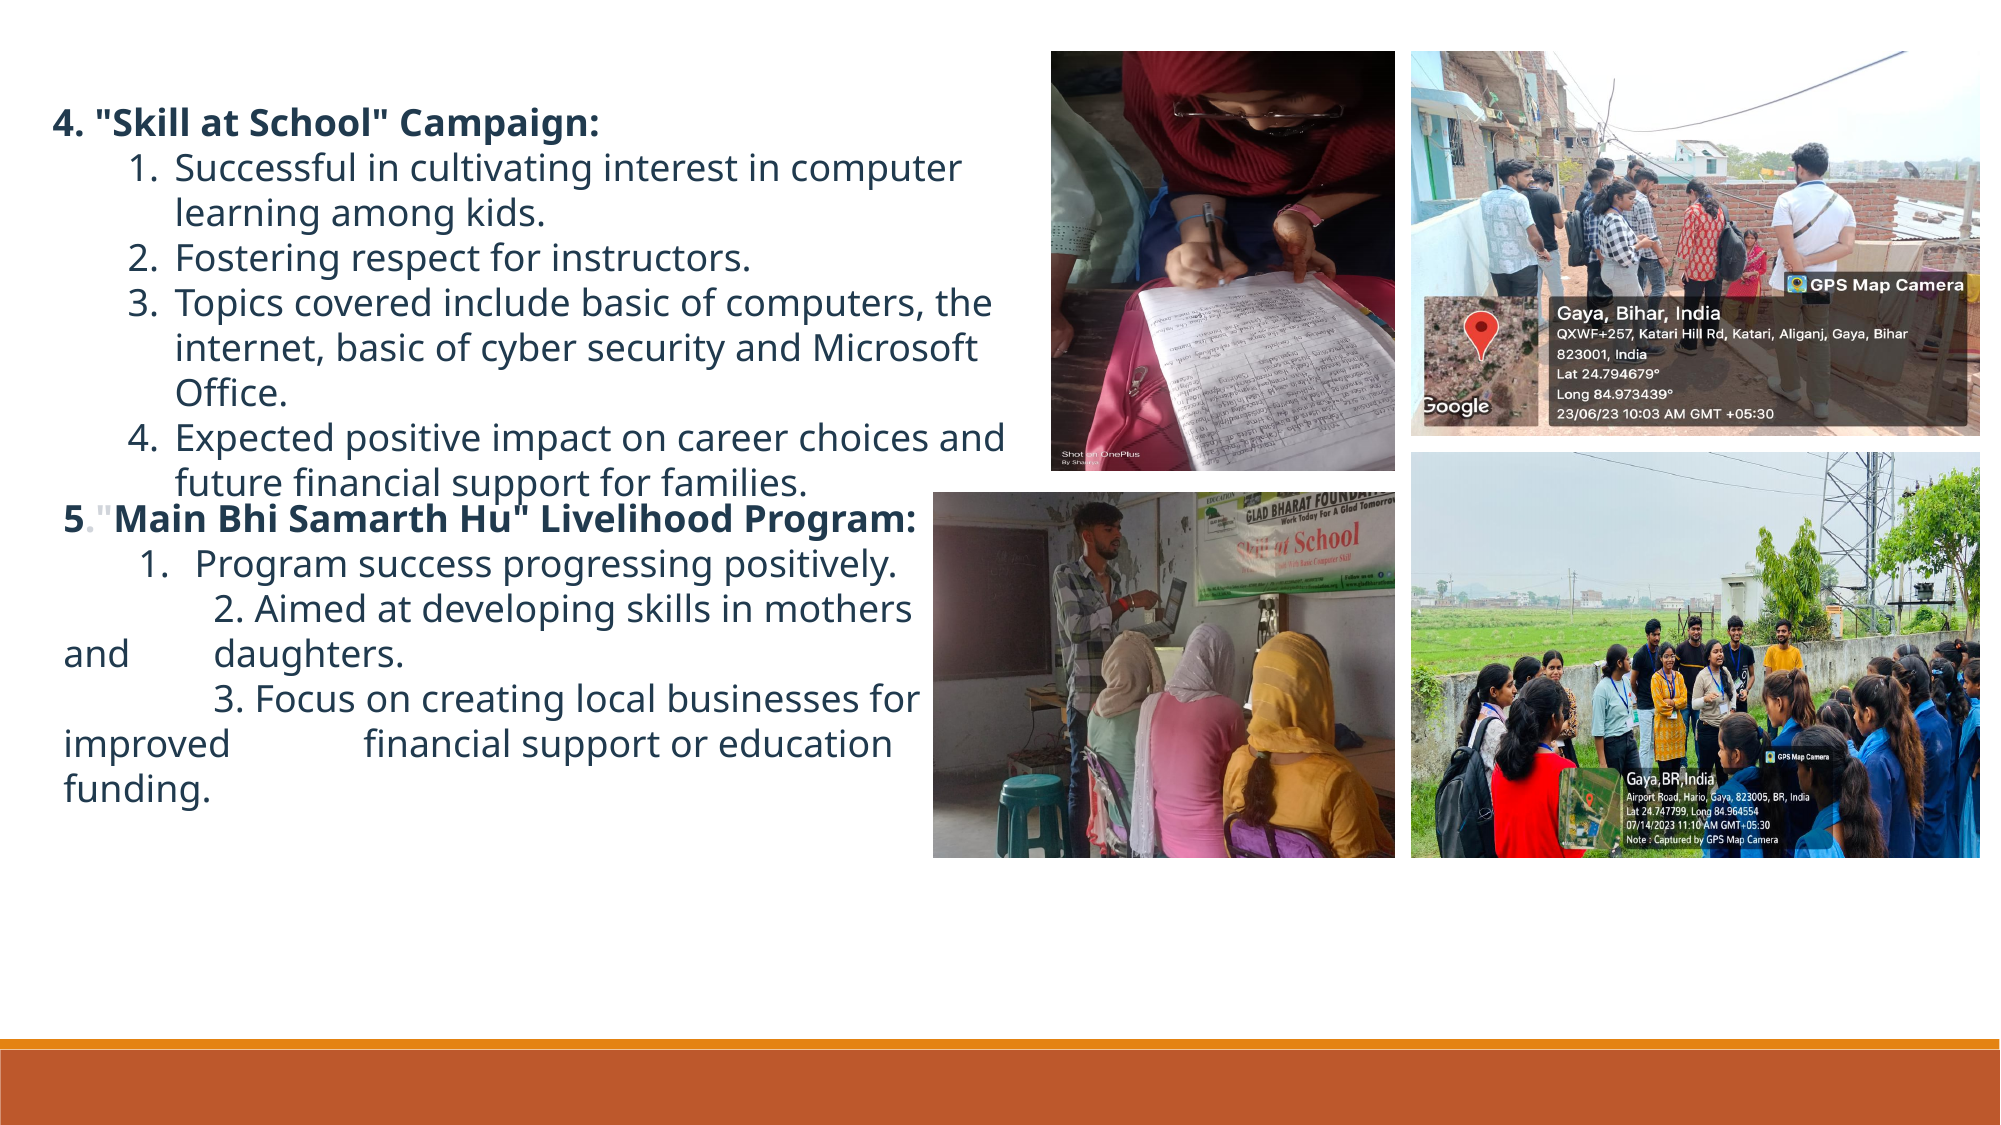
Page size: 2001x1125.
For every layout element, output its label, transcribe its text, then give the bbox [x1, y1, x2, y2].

picture [1410, 51, 1981, 437]
picture [932, 492, 1396, 858]
picture [1050, 51, 1396, 471]
text_box 4. "Skill at School" Campaign: Successful in cultivating interest in computer learning among kids. Fostering respect for instructors. Topics covered include basic of computers, the internet, basic of cyber security and Microsoft Office. Expected positive impact on career choices and future financial support for families. [37, 91, 1038, 489]
text_box 5."Main Bhi Samarth Hu" Livelihood Program: Program success progressing positively. 2. Aimed at developing skills in mothers and daughters. 3. Focus on creating local businesses for improved financial support or education funding. [0, 488, 974, 863]
picture [1410, 451, 1981, 858]
